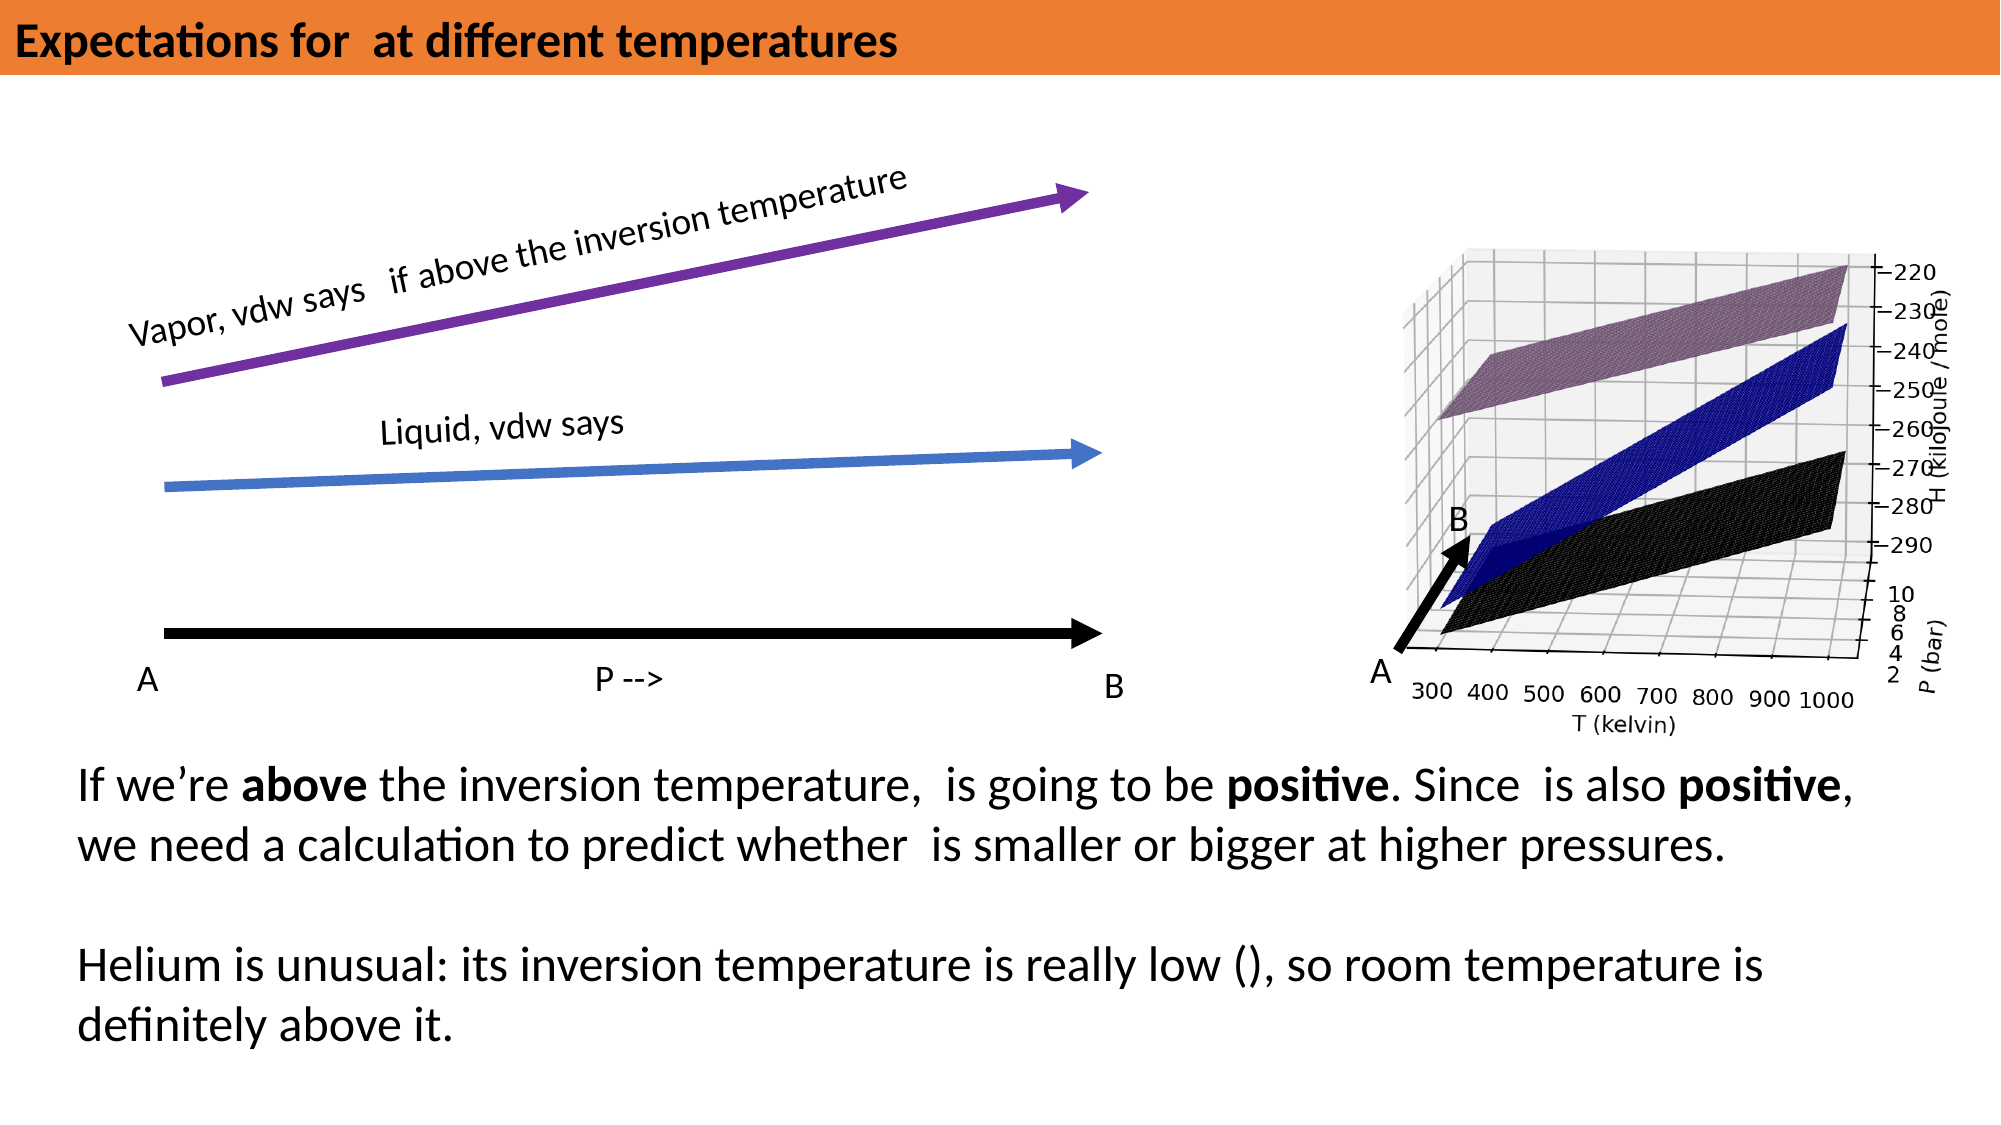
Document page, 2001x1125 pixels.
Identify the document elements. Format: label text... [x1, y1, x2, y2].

text_box A [122, 647, 196, 707]
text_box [164, 452, 1103, 488]
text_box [116, 193, 1213, 336]
text_box P --> [579, 647, 750, 707]
text_box B [1089, 654, 1163, 714]
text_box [1355, 210, 1980, 741]
